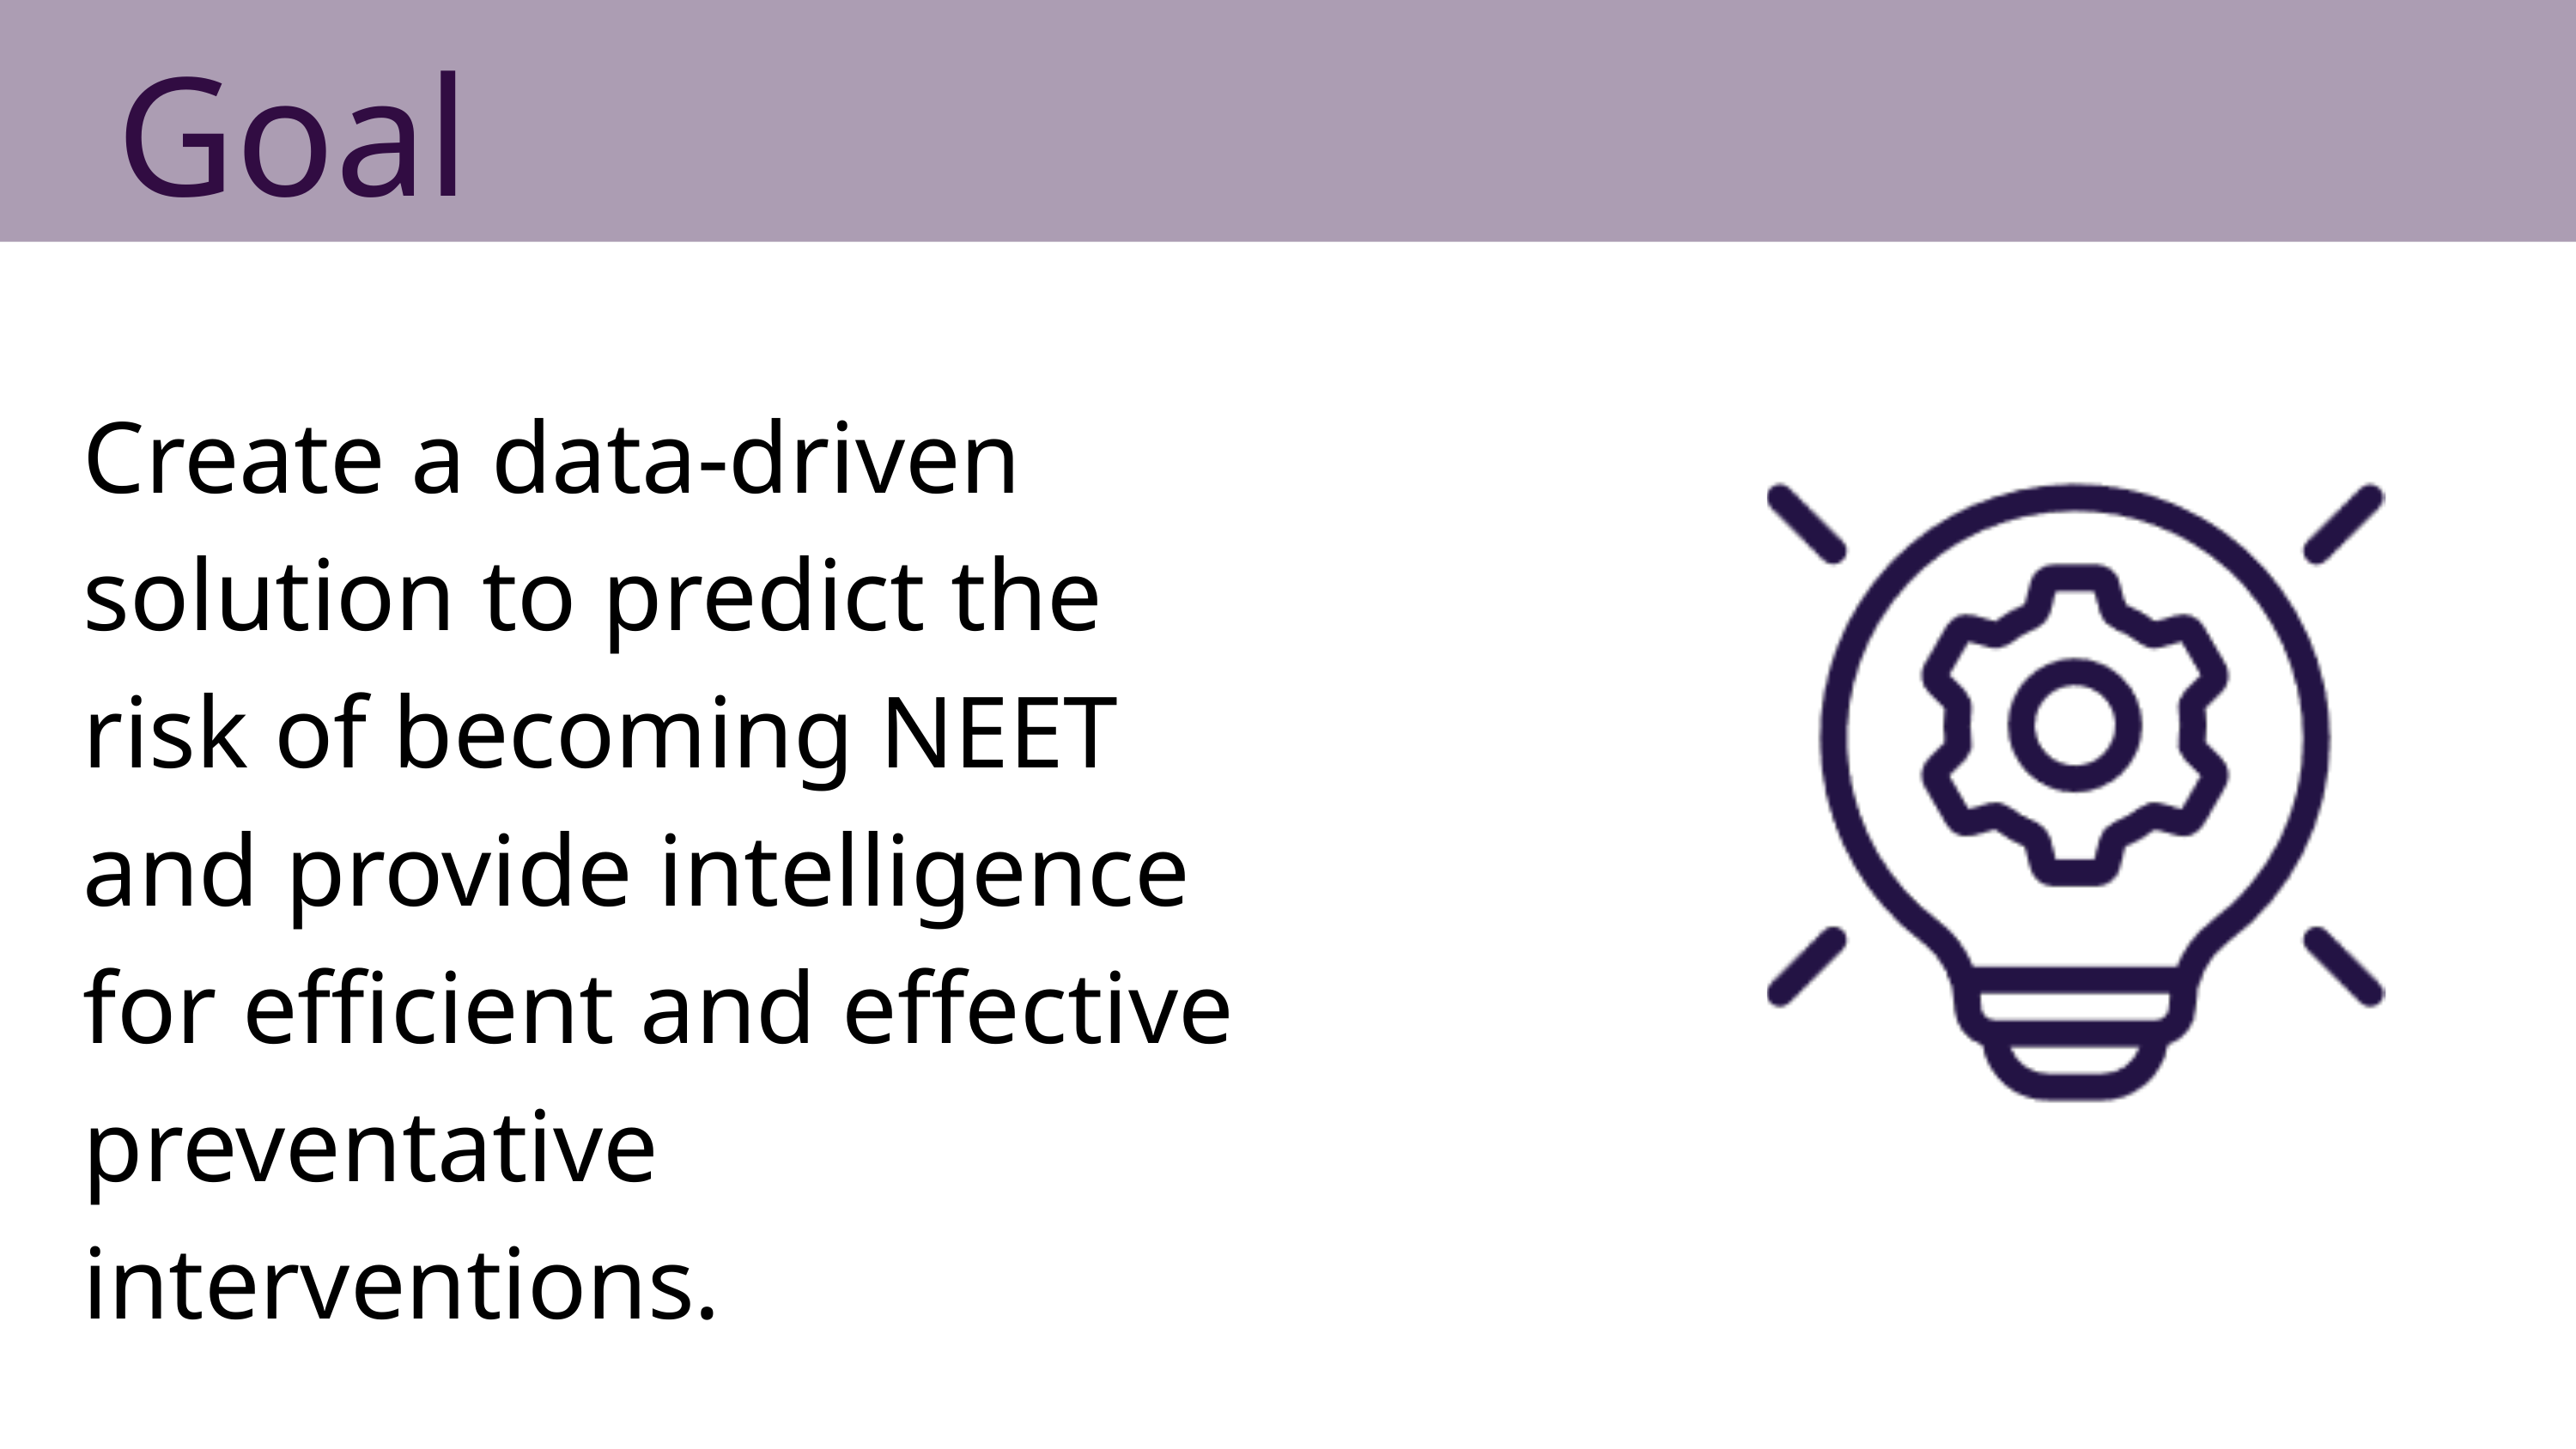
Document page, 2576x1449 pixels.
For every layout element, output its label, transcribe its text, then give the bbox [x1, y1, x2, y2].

text_box [1766, 474, 2386, 1106]
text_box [0, 0, 2576, 242]
text_box Create a data-driven solution to predict the risk of becoming NEET and provide intelligence for efficient and effective preventative interventions. [82, 374, 1244, 1339]
